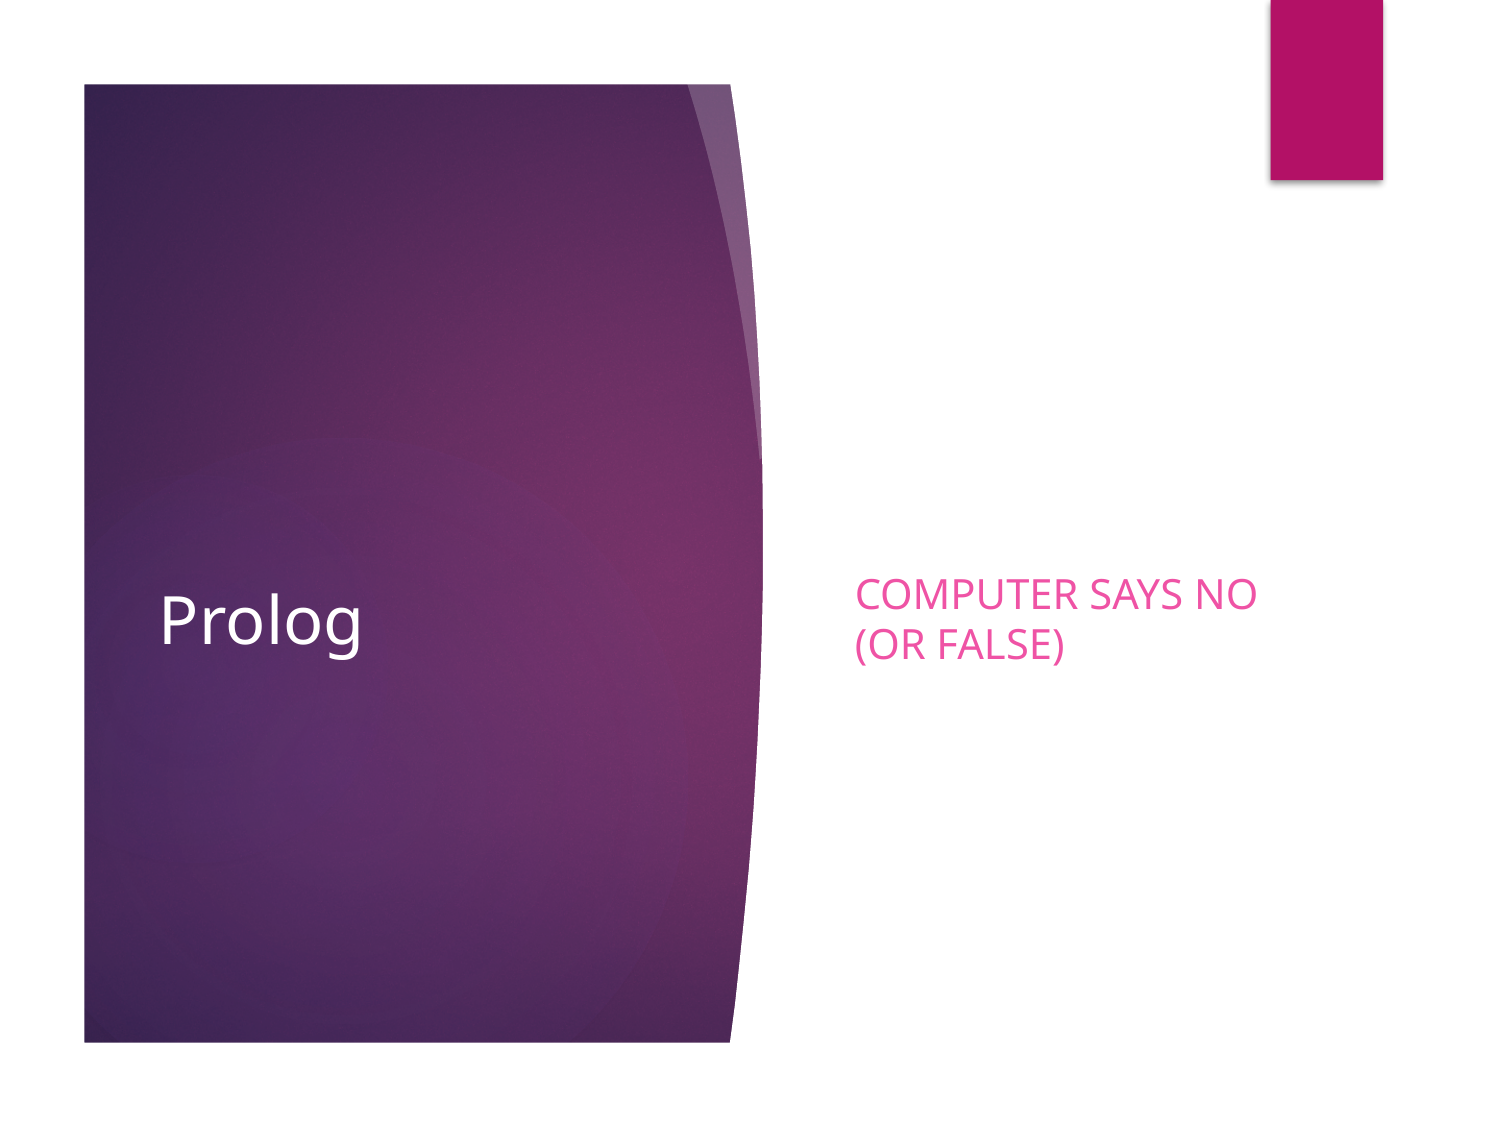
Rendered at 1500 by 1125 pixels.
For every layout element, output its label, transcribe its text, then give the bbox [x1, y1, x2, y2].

title Prolog [143, 370, 651, 866]
list Computer says no (or false) [839, 370, 1346, 866]
